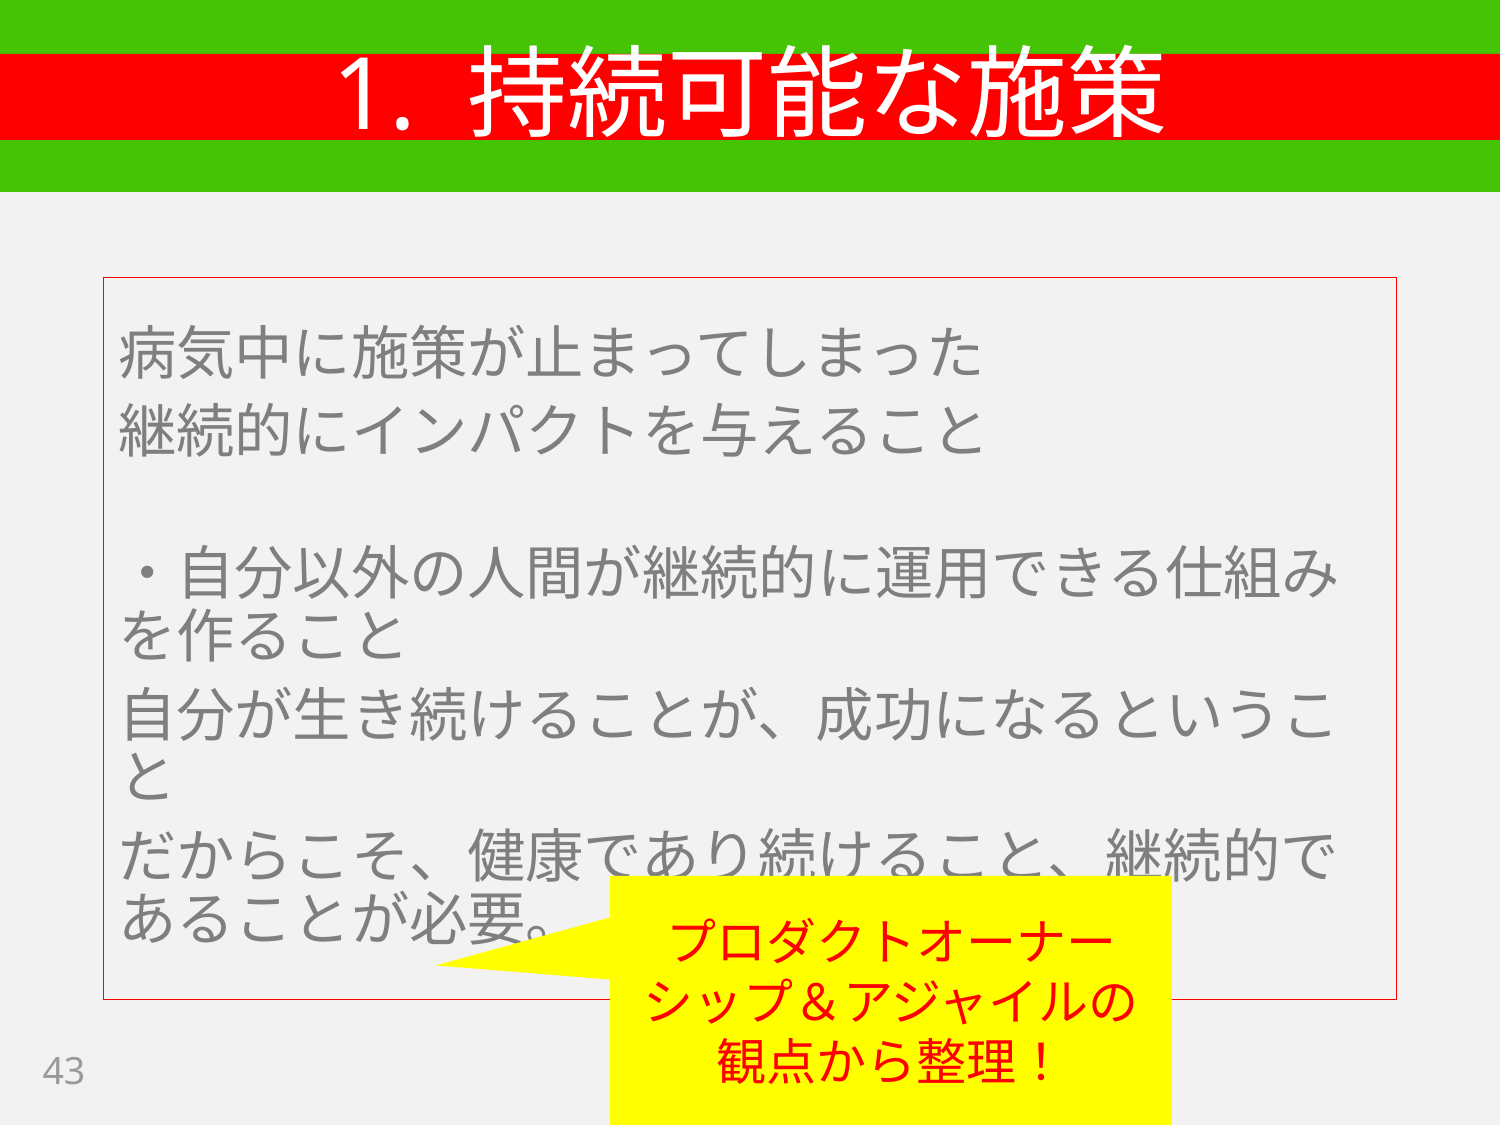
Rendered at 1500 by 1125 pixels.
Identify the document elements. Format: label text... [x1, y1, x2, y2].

list 病気中に施策が止まってしまった 継続的にインパクトを与えること ・自分以外の人間が継続的に運用できる仕組みを作ること 自分が生き続けることが、成功になるということ だからこそ、健康であり続けること、継続的であることが必要。 [103, 277, 1397, 1000]
title 1. 持続可能な施策 [0, 53, 1500, 140]
slide_number 43 [27, 1042, 146, 1102]
text_box プロダクトオーナーシップ＆アジャイルの観点から整理！ [435, 874, 1173, 1125]
